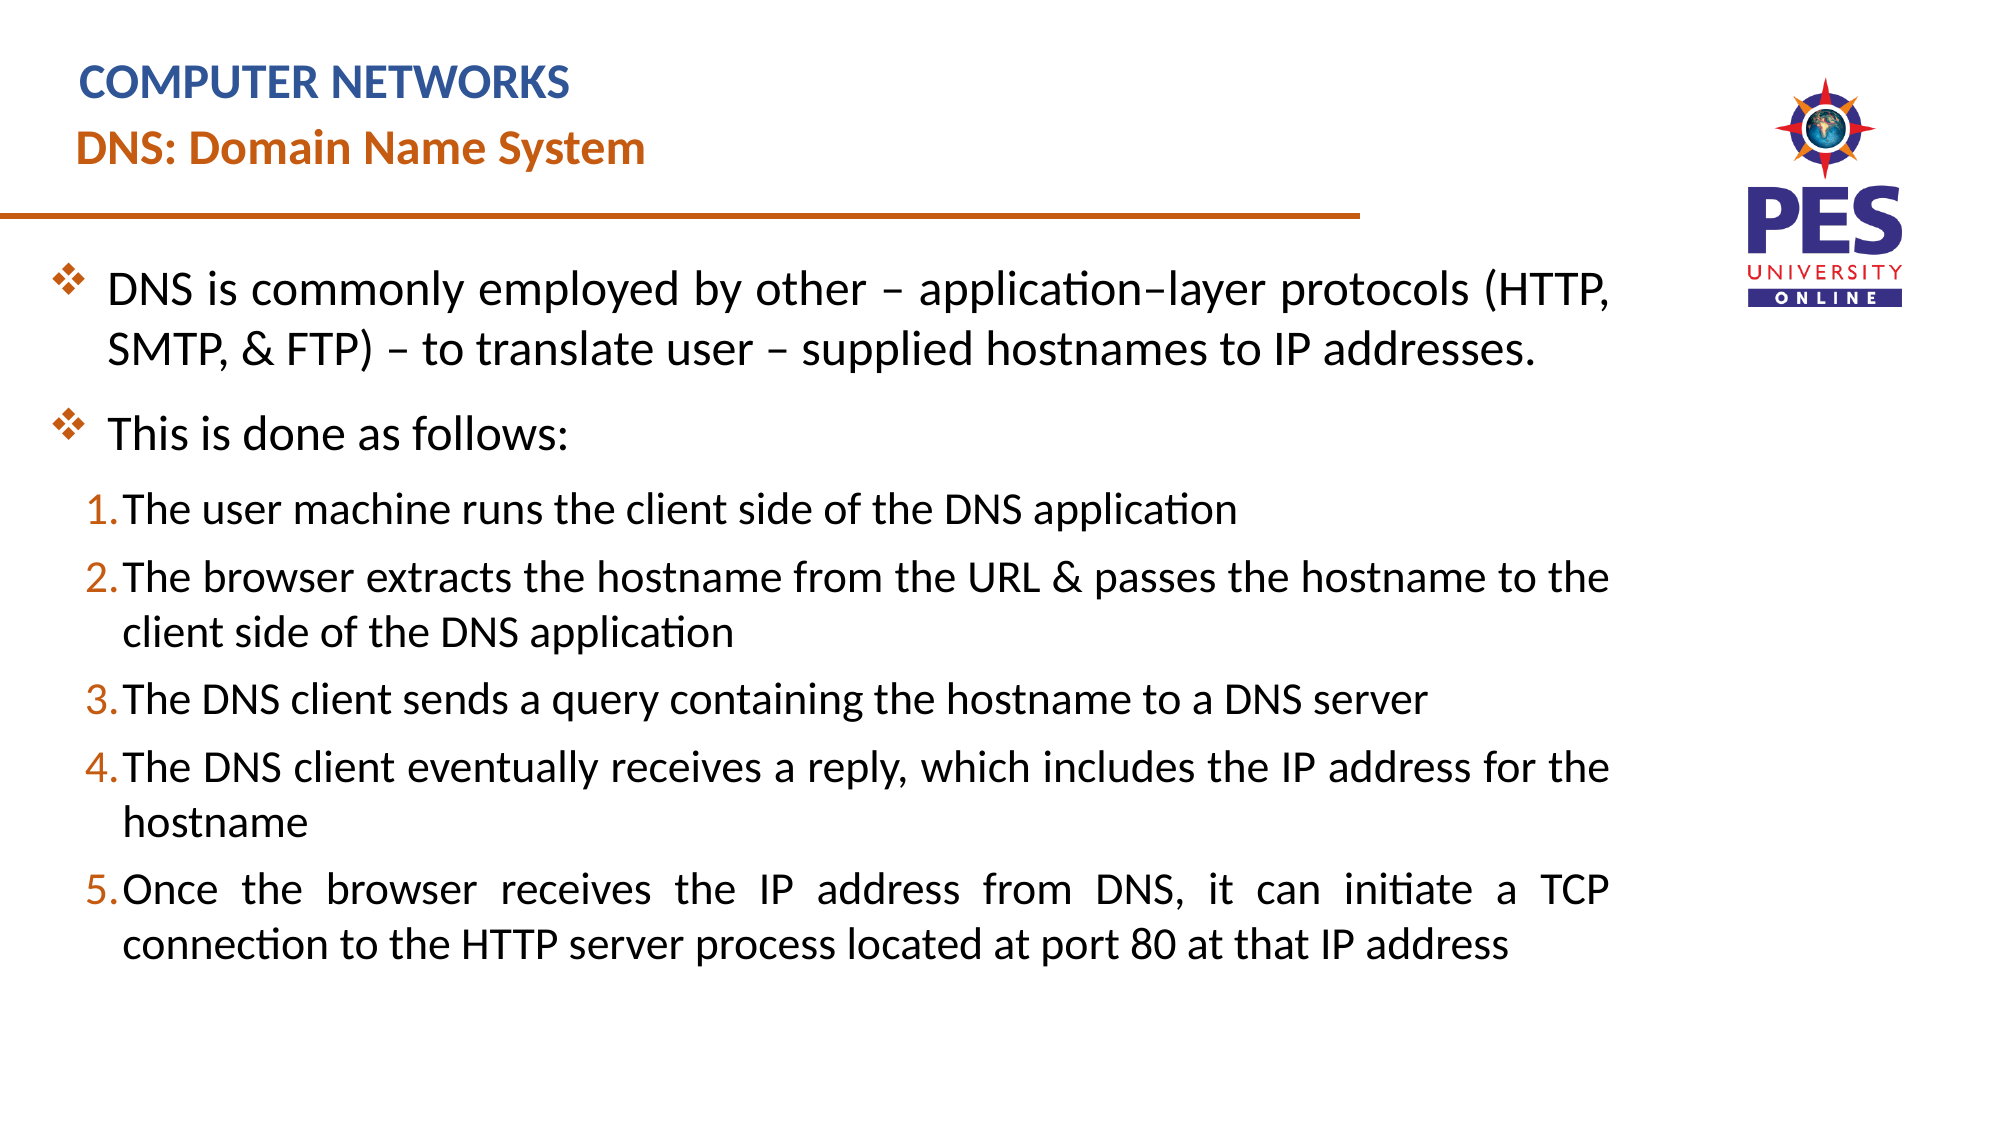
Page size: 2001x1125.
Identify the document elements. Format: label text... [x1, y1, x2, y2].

picture [1748, 76, 1902, 307]
text_box DNS: Domain Name System [60, 106, 1374, 182]
text_box DNS is commonly employed by other – application–layer protocols (HTTP, SMTP, & FTP) – to translate user – supplied hostnames to IP addresses. This is done as follows: The user machine runs the client side of the DNS application The browser extracts the hostname from the URL & passes the hostname to the client side of the DNS application The DNS client sends a query containing the hostname to a DNS server The DNS client eventually receives a reply, which includes the IP address for the hostname Once the browser receives the IP address from DNS, it can initiate a TCP connection to the HTTP server process located at port 80 at that IP address [4, 247, 1627, 1003]
text_box COMPUTER NETWORKS [64, 41, 1295, 106]
